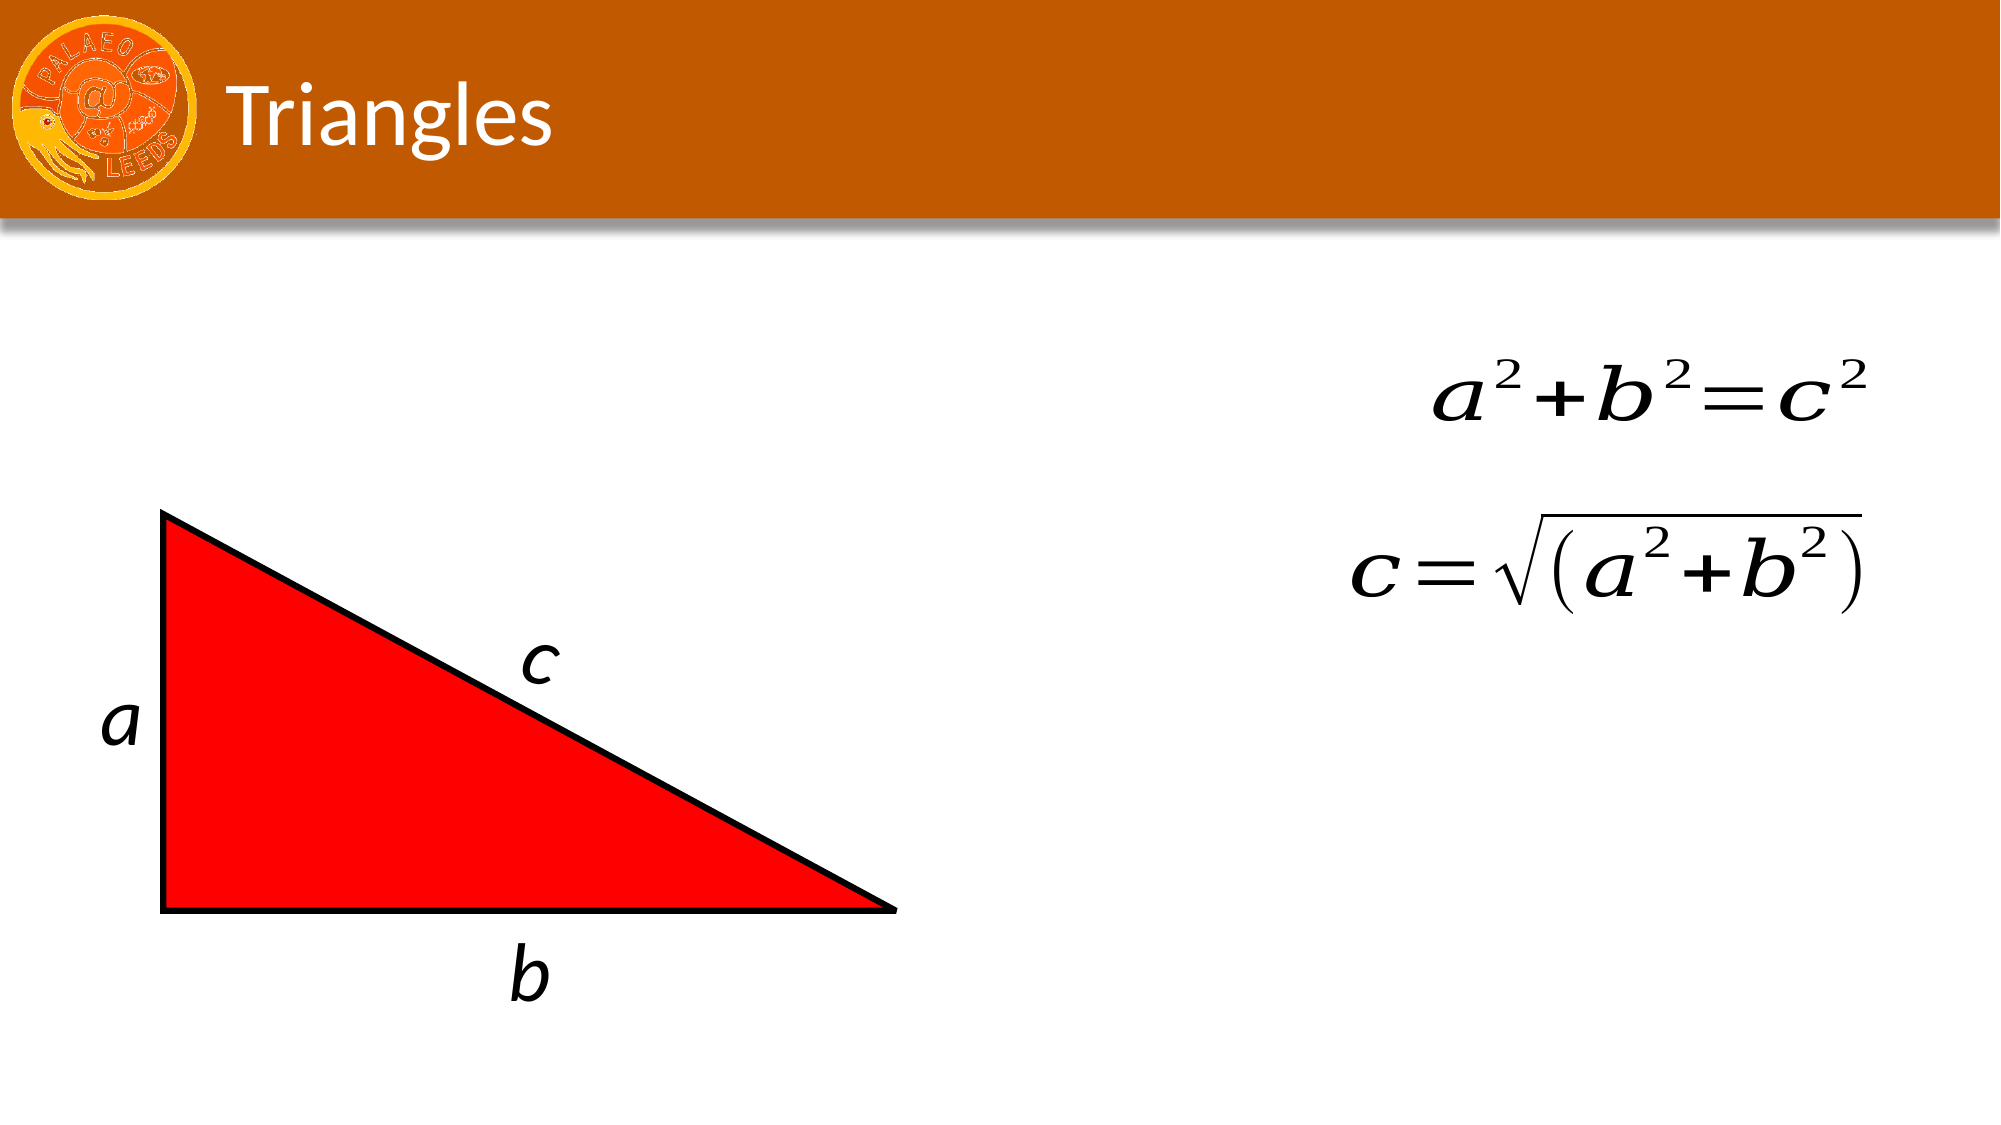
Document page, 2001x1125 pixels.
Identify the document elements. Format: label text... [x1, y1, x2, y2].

text_box [0, 0, 2000, 219]
text_box [162, 512, 897, 912]
picture [11, 15, 197, 200]
text_box a [85, 654, 159, 770]
text_box b [493, 910, 566, 1026]
text_box c [496, 587, 591, 716]
text_box Triangles [210, 17, 2000, 201]
